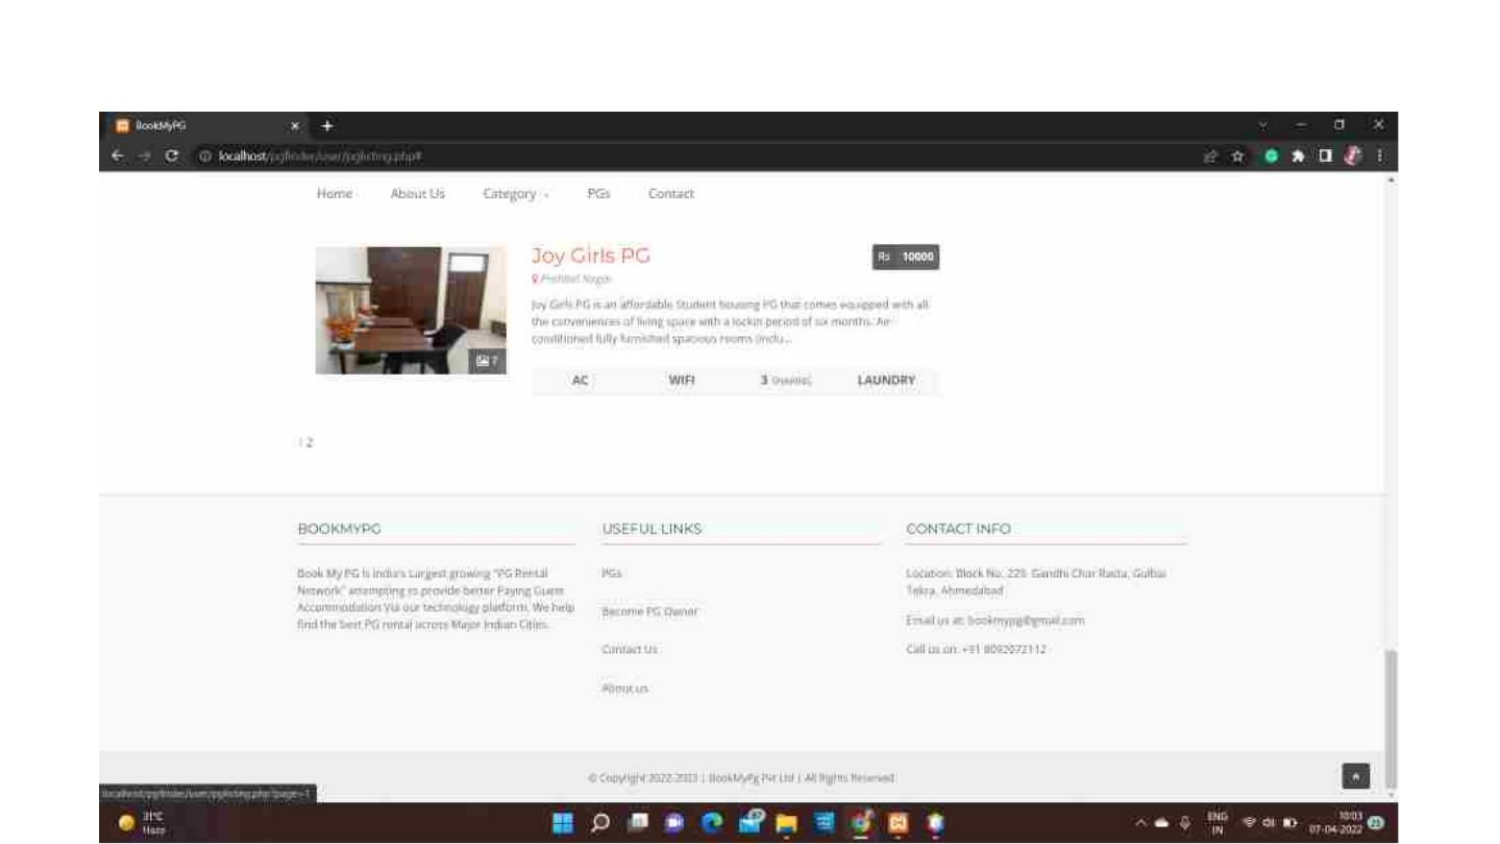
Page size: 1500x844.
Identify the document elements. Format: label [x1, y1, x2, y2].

text_box [0, 0, 1500, 844]
